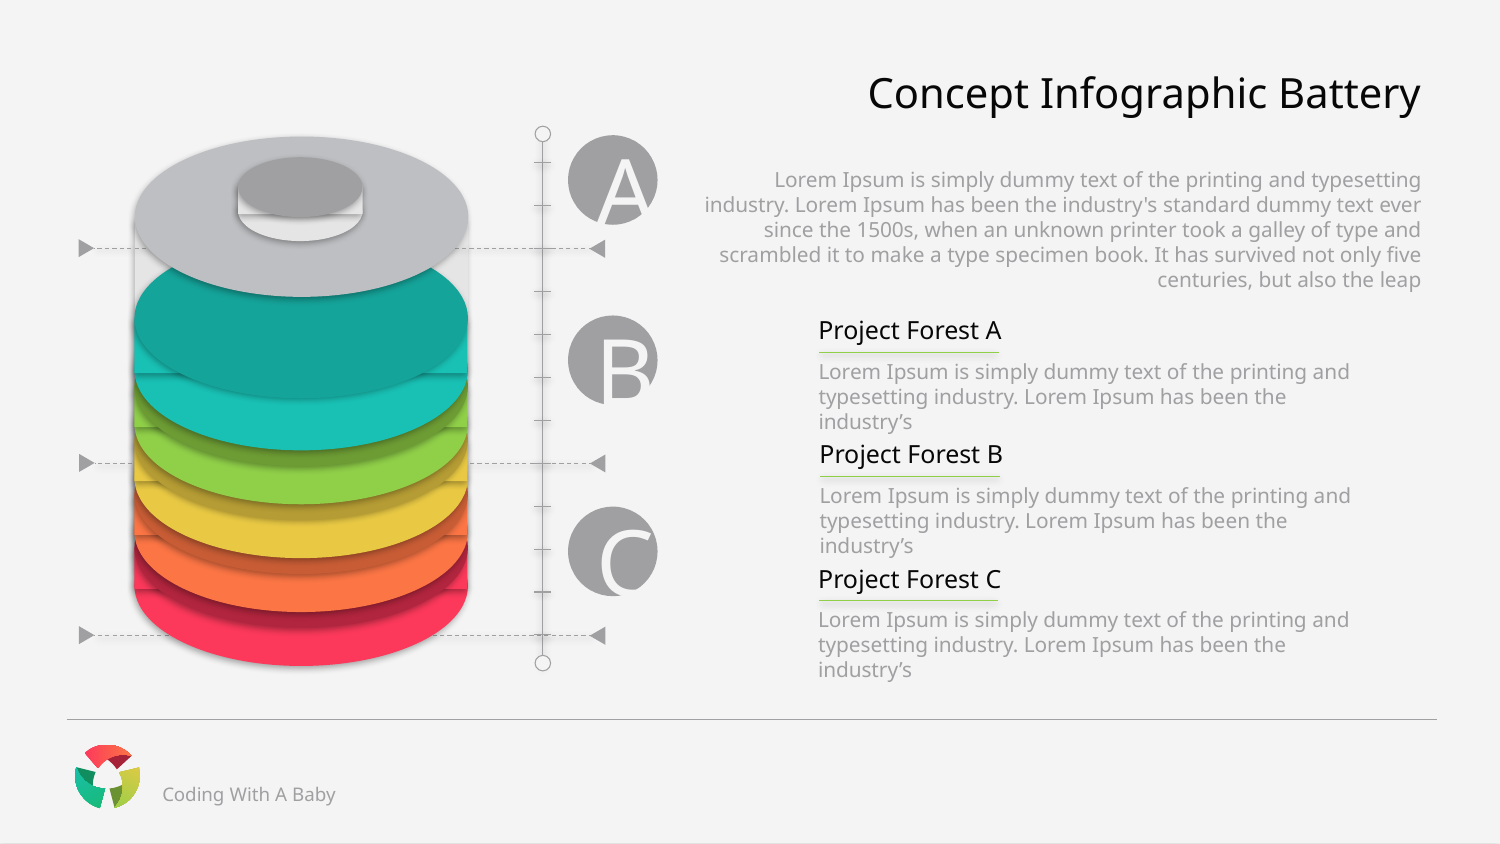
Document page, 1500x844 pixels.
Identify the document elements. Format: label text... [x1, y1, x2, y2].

text_box [533, 124, 553, 143]
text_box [567, 126, 673, 253]
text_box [804, 420, 1374, 542]
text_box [544, 464, 549, 473]
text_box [803, 296, 1373, 418]
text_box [134, 618, 469, 667]
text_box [537, 636, 542, 645]
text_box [544, 636, 549, 645]
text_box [548, 238, 564, 258]
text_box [473, 625, 538, 645]
text_box [233, 177, 249, 237]
text_box [350, 185, 366, 237]
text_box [78, 453, 128, 473]
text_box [470, 238, 538, 258]
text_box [78, 238, 132, 258]
text_box [349, 203, 363, 215]
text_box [134, 237, 469, 451]
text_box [537, 464, 542, 473]
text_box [134, 566, 469, 613]
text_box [548, 625, 606, 645]
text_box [536, 249, 542, 258]
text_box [567, 497, 671, 625]
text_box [474, 453, 538, 473]
text_box [533, 655, 553, 673]
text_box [567, 306, 671, 434]
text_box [544, 249, 549, 258]
text_box [134, 135, 470, 236]
title Concept Infographic Battery [797, 46, 1436, 125]
text_box Lorem Ipsum is simply dummy text of the printing and typesetting industry. Lorem Ipsum has been the industry's standard dummy text ever since the 1500s, when an unknown printer took a galley of type and scrambled it to make a type specimen book. It has survived not only five centuries, but also the leap [675, 159, 1437, 300]
text_box [242, 222, 360, 235]
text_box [134, 458, 469, 505]
text_box [237, 204, 250, 215]
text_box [78, 625, 129, 645]
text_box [802, 544, 1373, 666]
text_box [548, 453, 606, 473]
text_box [134, 512, 469, 559]
text_box [237, 156, 364, 218]
